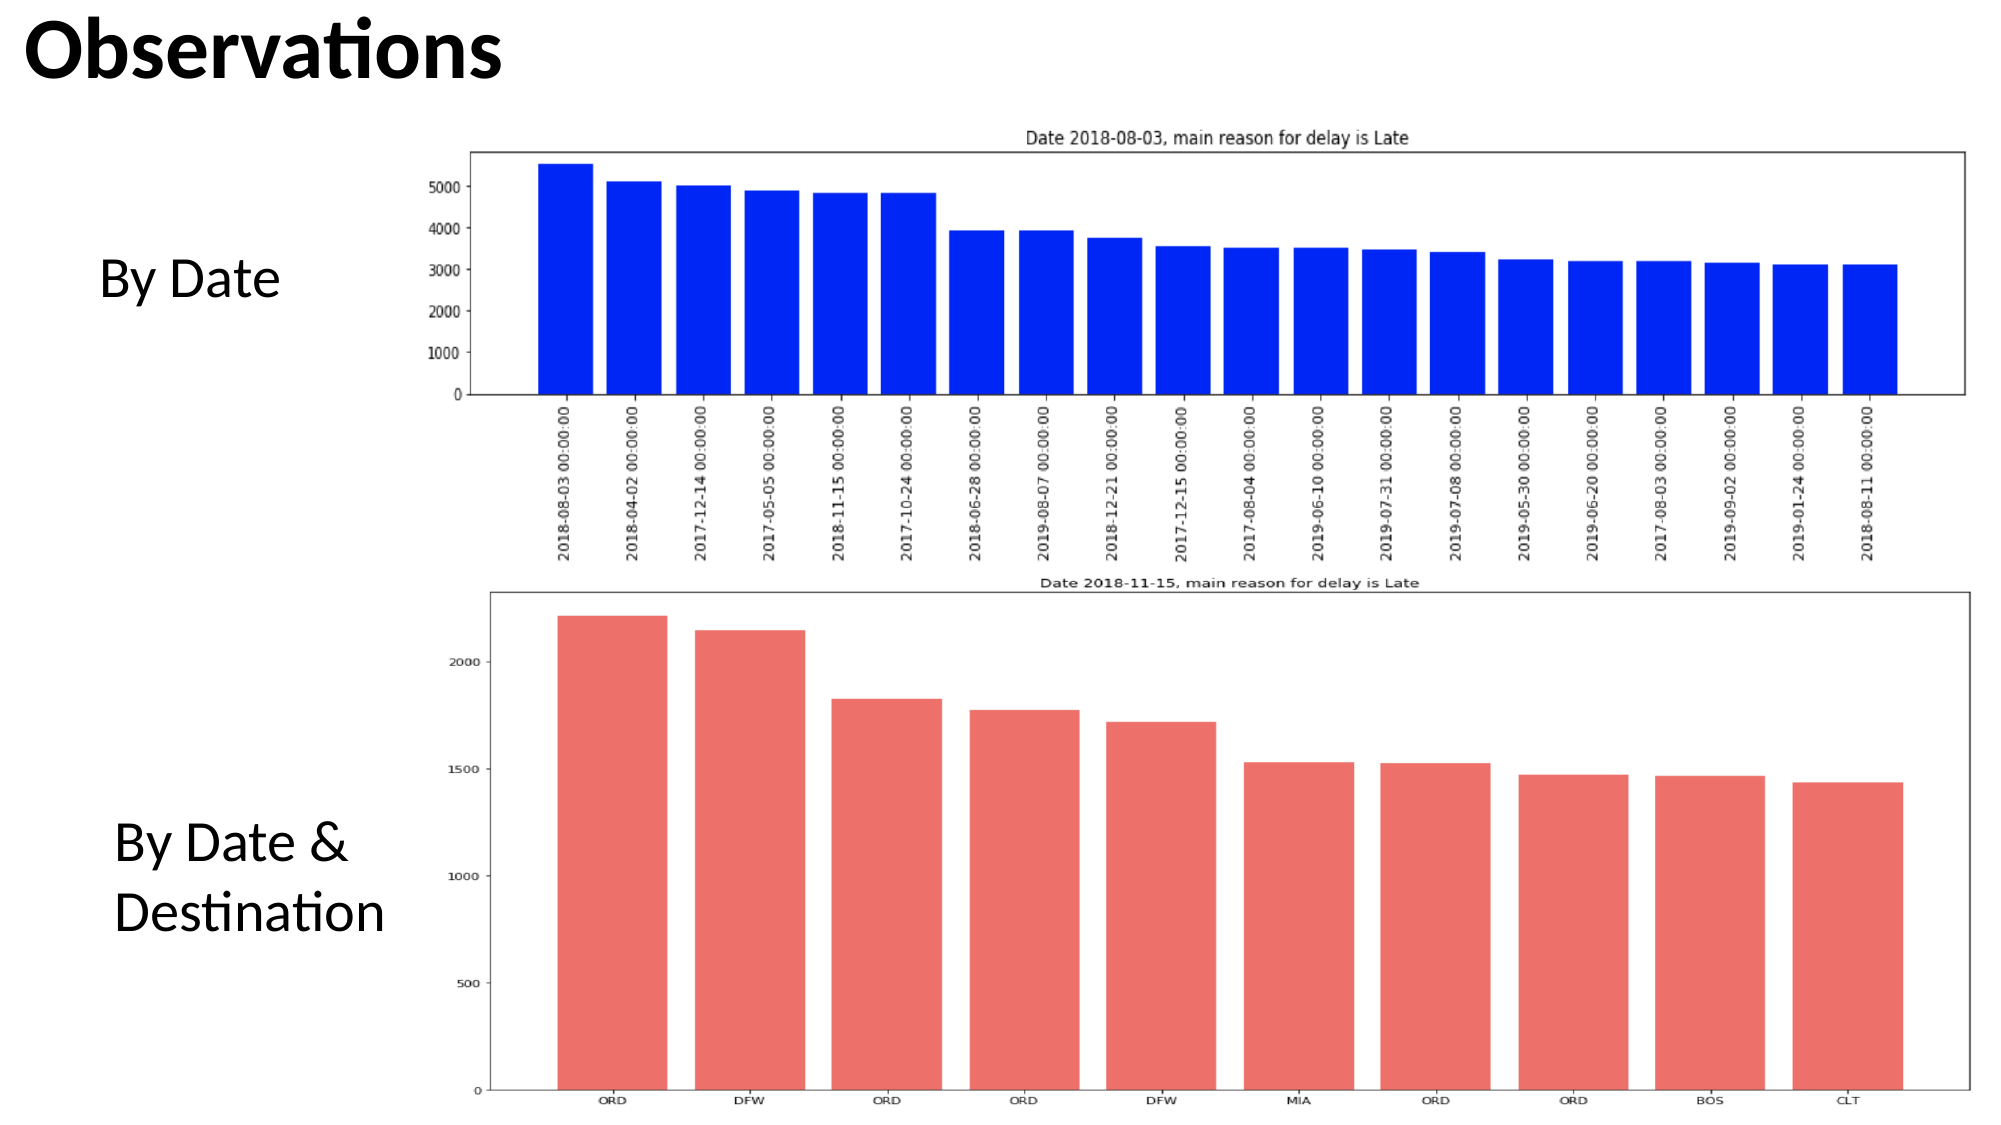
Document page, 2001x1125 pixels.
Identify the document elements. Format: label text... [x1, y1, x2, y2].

text_box By Date [84, 224, 416, 376]
title Observations [9, 0, 1735, 126]
picture [422, 124, 2000, 1119]
text_box By Date & Destination [99, 795, 416, 921]
